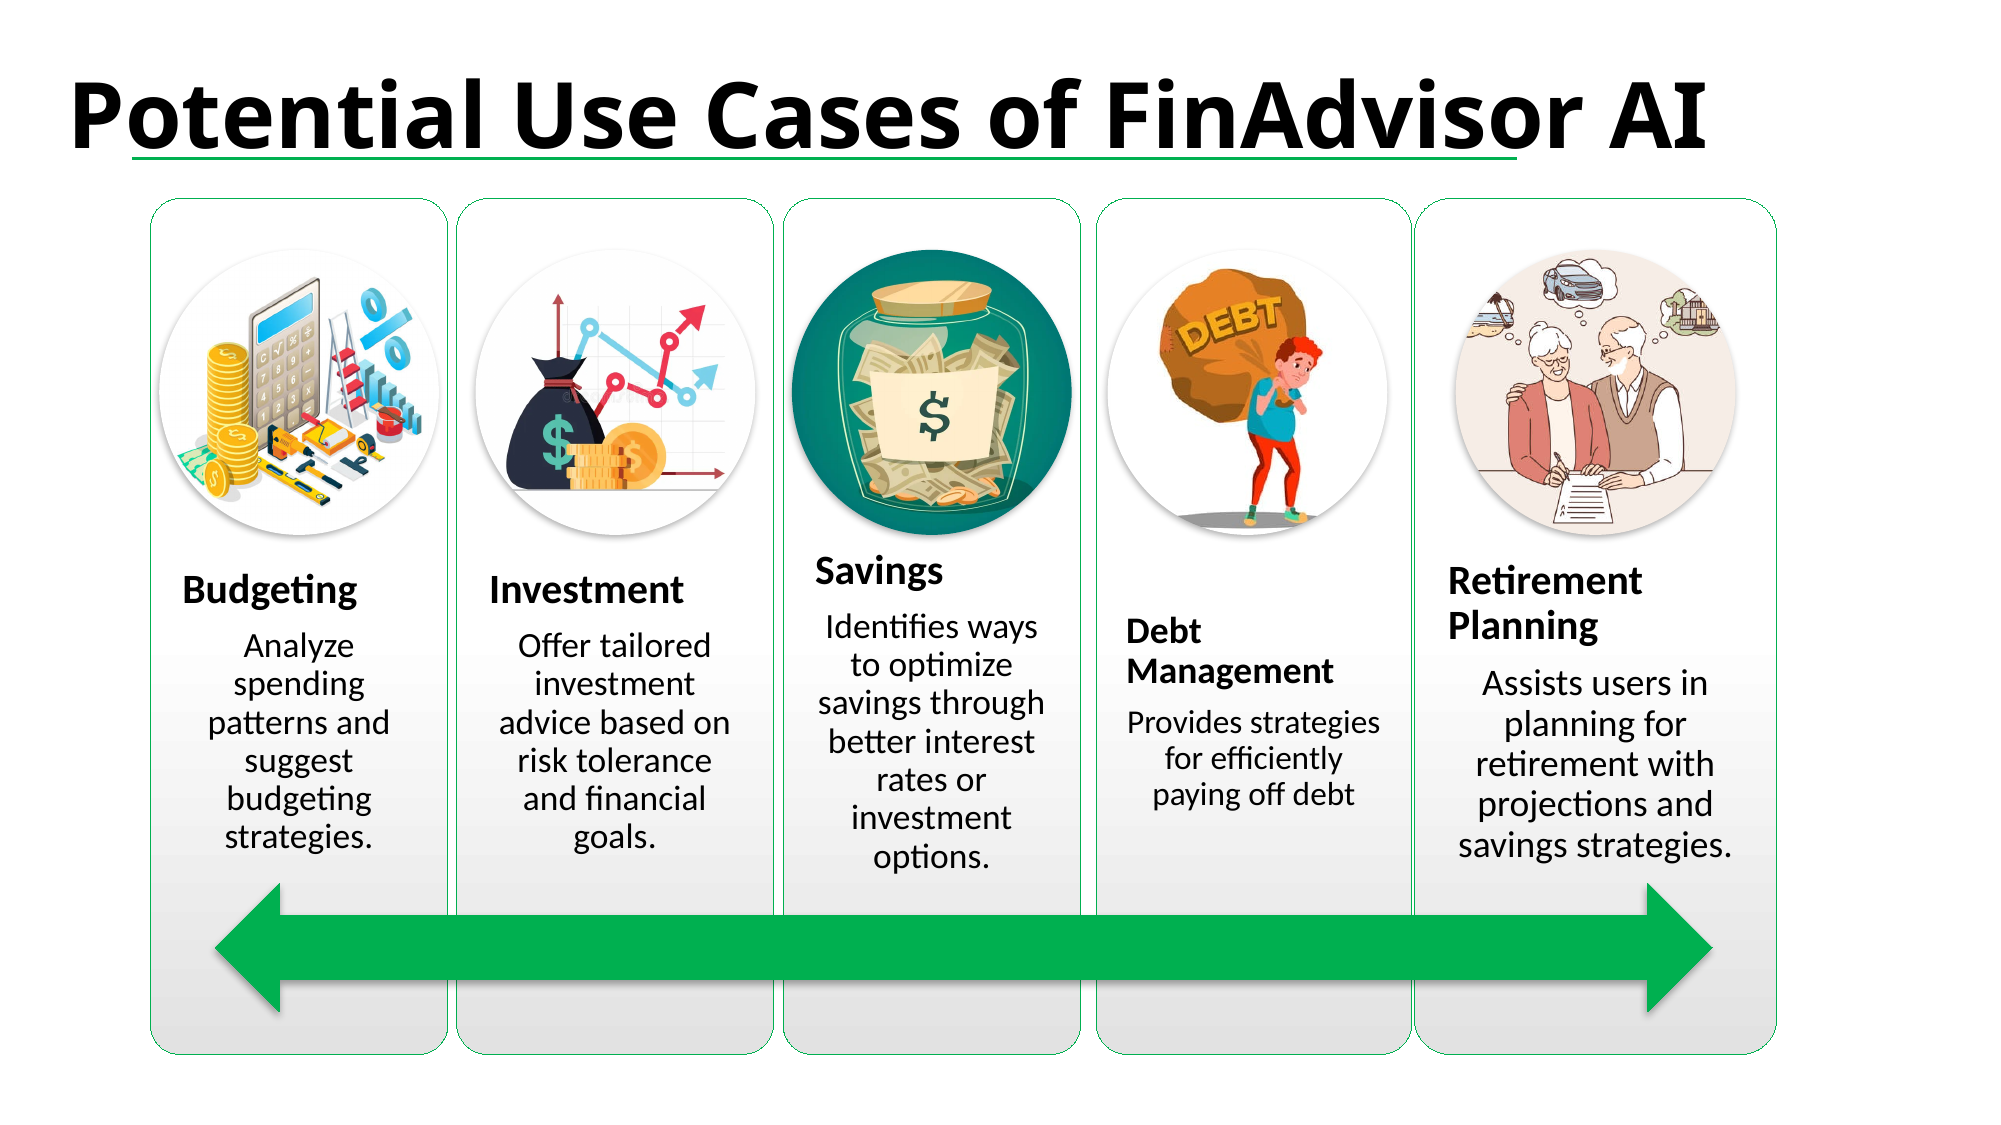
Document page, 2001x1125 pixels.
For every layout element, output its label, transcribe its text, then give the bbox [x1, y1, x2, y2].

title Potential Use Cases of FinAdvisor AI [52, 39, 1752, 199]
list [149, 198, 1778, 1055]
